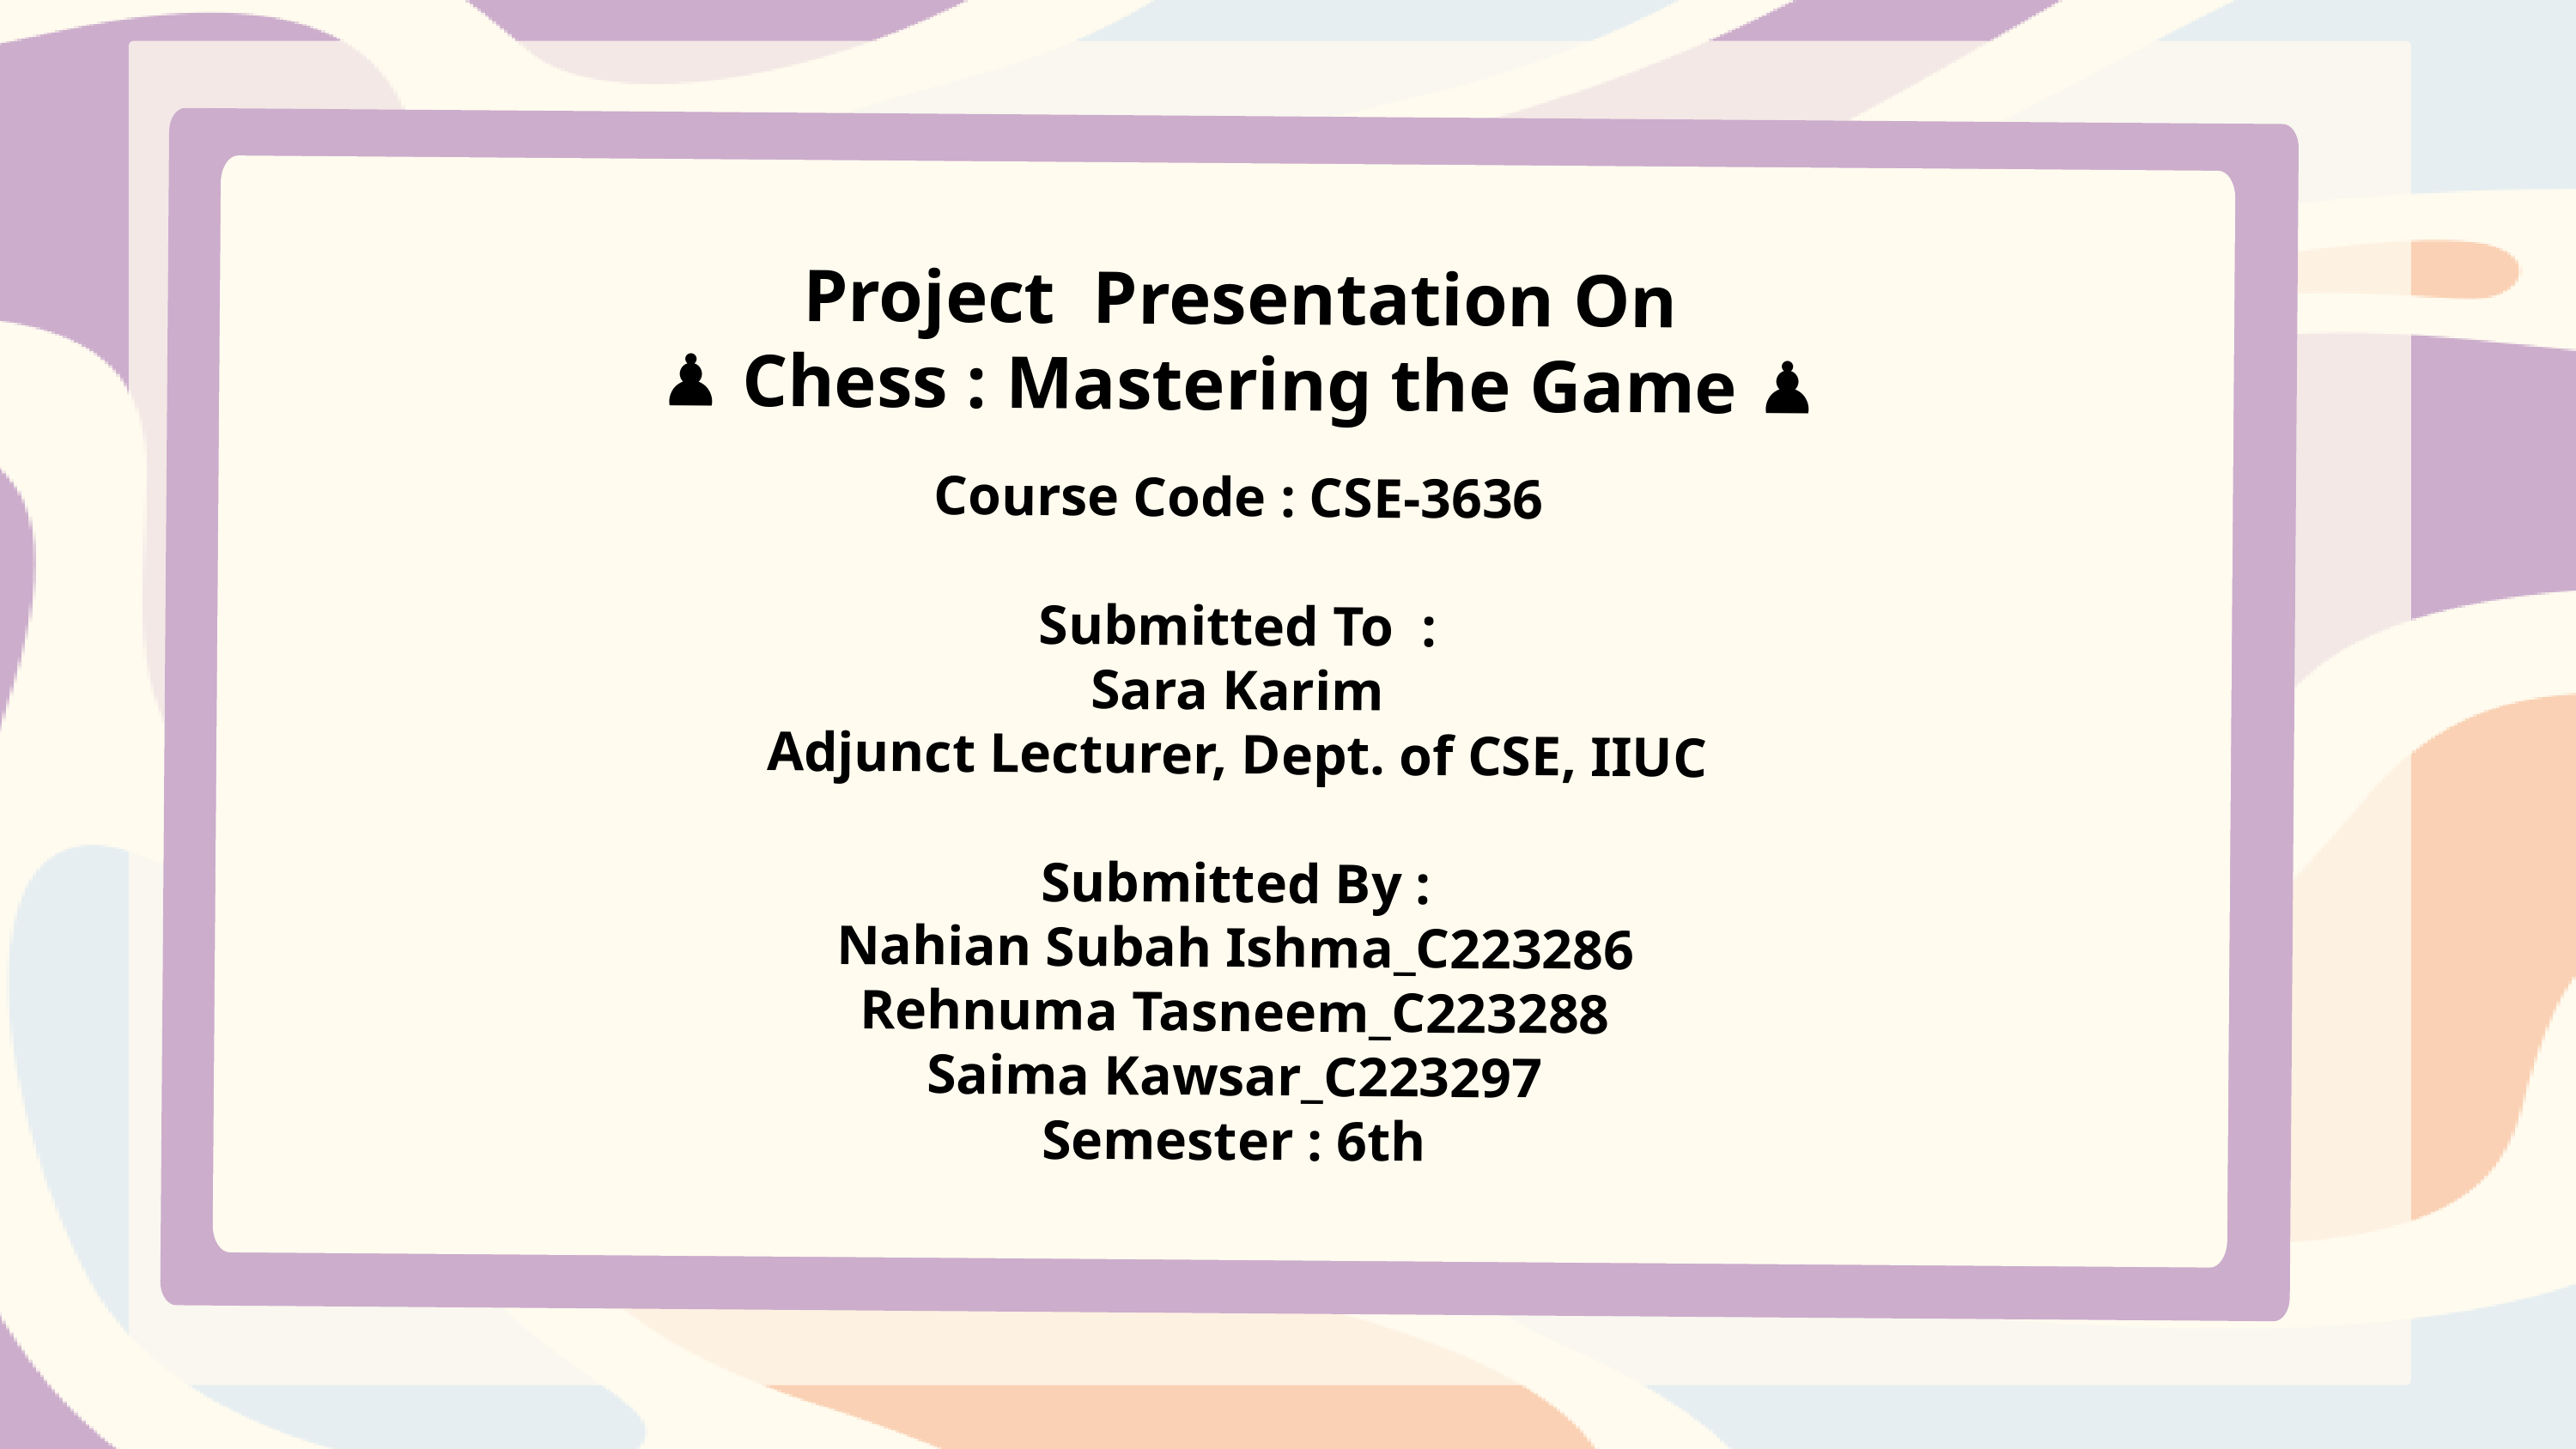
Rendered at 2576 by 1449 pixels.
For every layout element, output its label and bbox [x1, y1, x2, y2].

text_box [164, 115, 2295, 1314]
text_box [128, 40, 2411, 1385]
text_box [0, 0, 2576, 1449]
text_box [216, 141, 2245, 1347]
